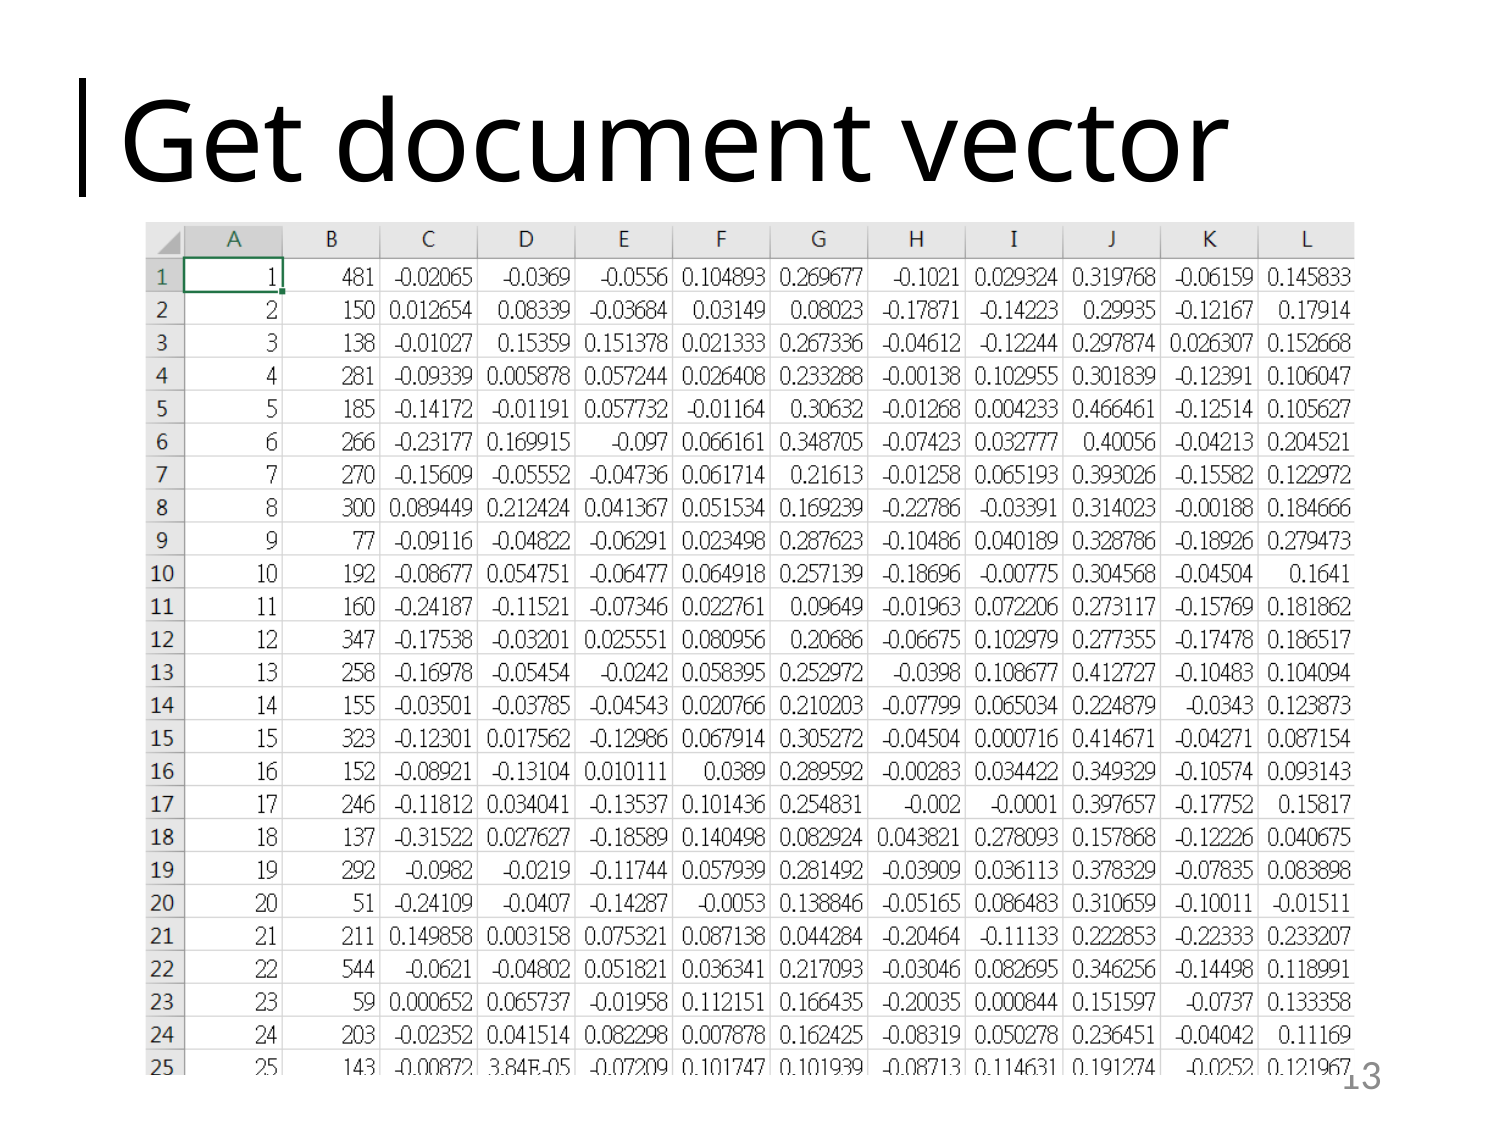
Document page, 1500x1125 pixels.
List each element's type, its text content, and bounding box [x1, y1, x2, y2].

picture [145, 222, 1355, 1076]
title Get document vector [103, 67, 1397, 223]
slide_number 13 [1059, 1042, 1397, 1103]
